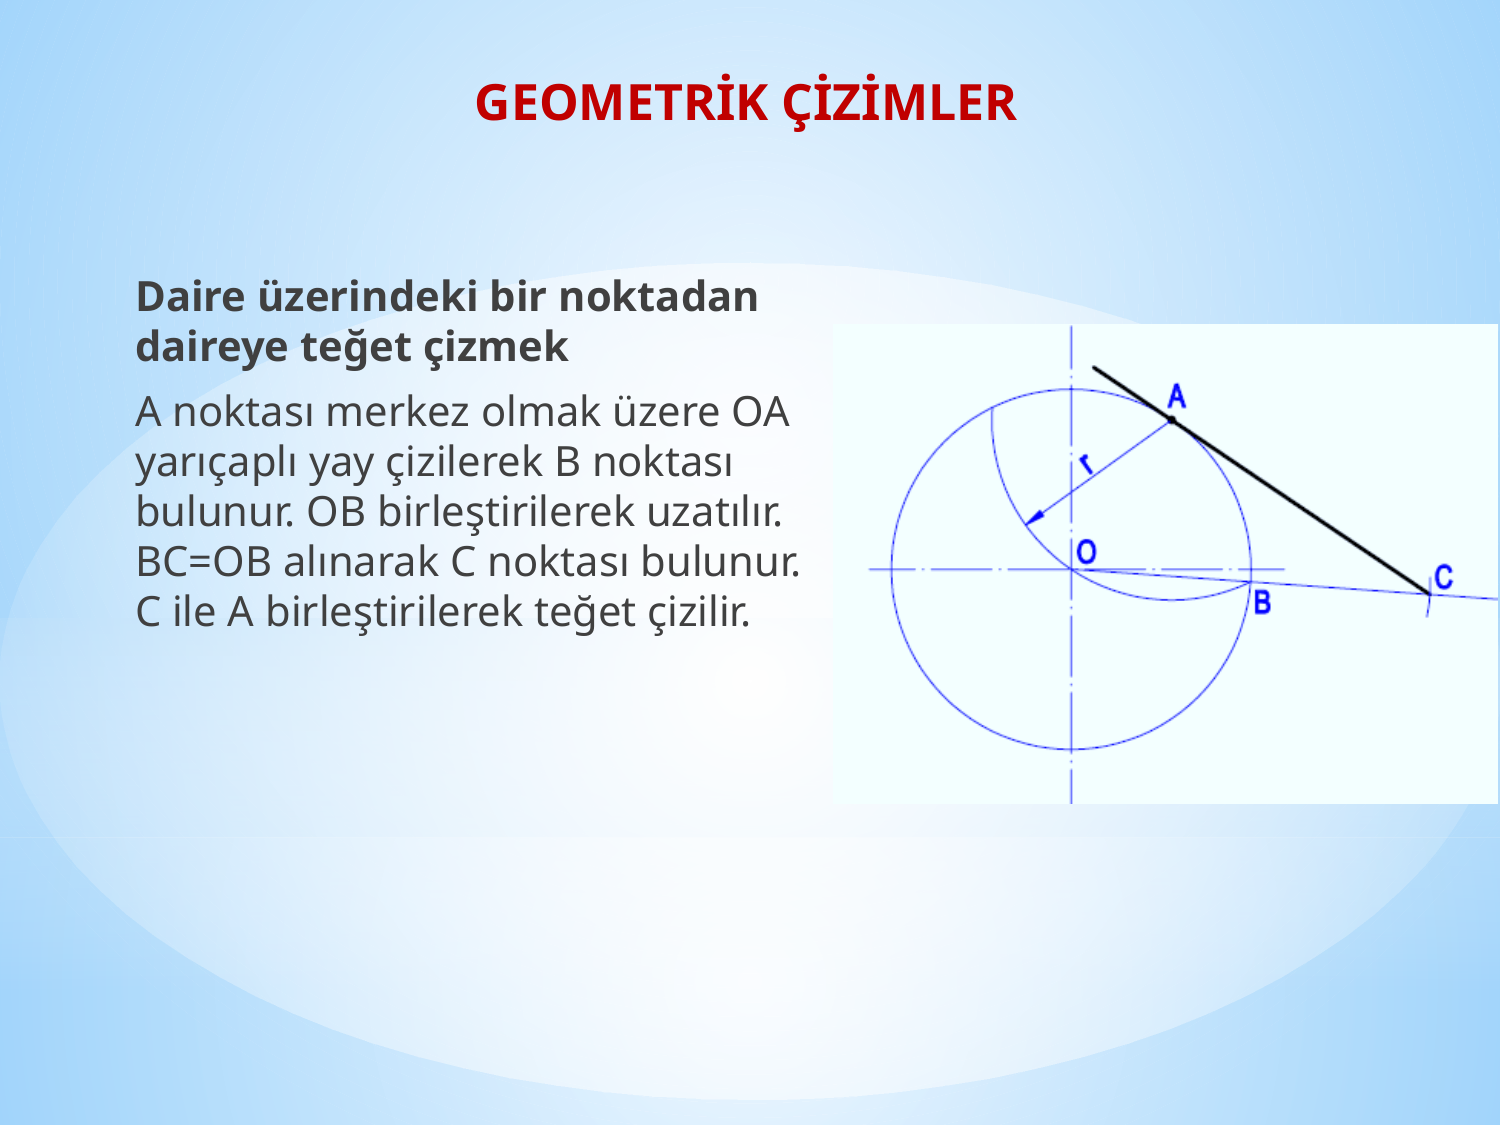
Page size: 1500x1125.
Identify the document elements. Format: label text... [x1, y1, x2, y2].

title GEOMETRİK ÇİZİMLER [212, 62, 1281, 163]
picture [833, 324, 1498, 804]
list Daire üzerindeki bir noktadan daireye teğet çizmek A noktası merkez olmak üzere OA yarıçaplı yay çizilerek B noktası bulunur. OB birleştirilerek uzatılır. BC=OB alınarak C noktası bulunur. C ile A birleştirilerek teğet çizilir. [112, 262, 825, 870]
